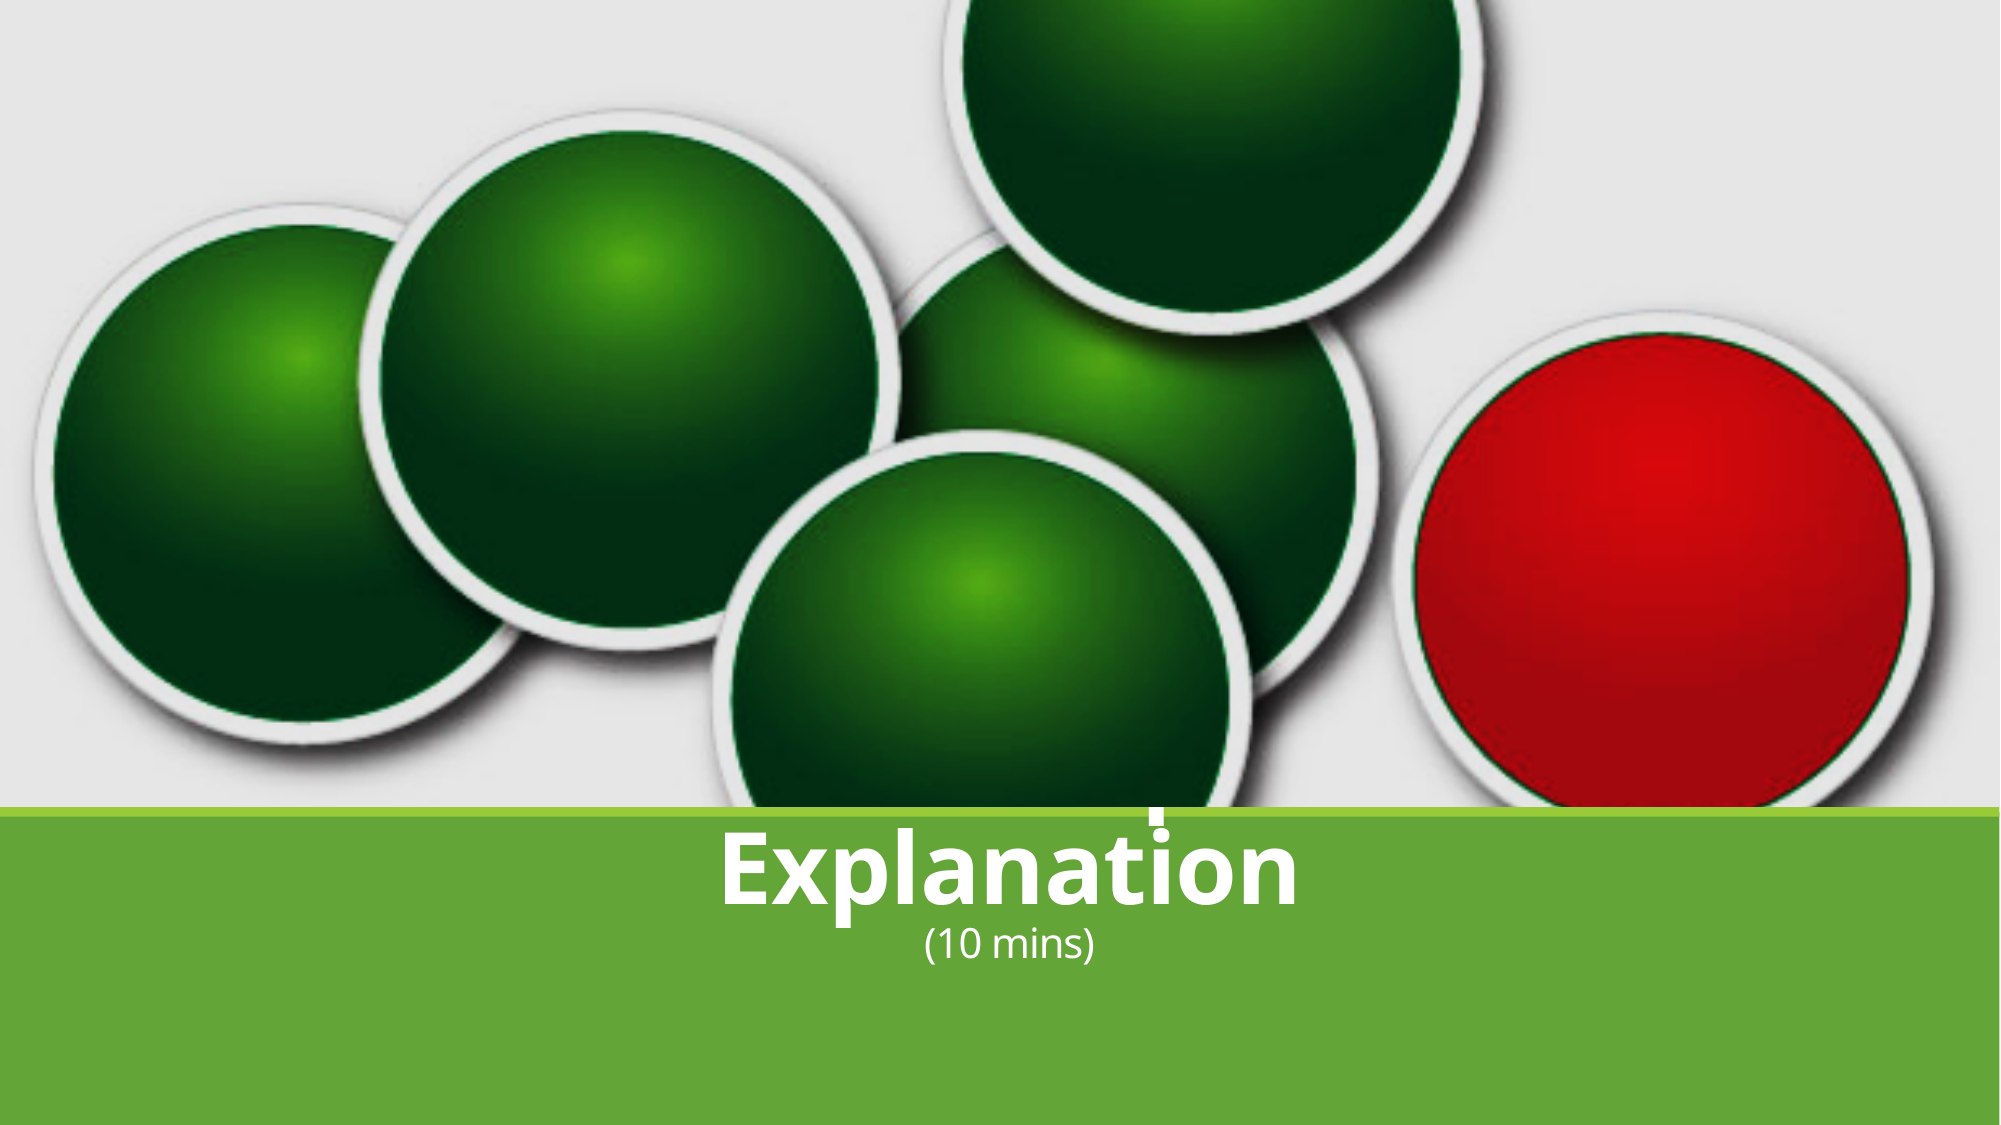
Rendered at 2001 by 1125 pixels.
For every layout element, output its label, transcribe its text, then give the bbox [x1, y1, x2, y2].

title Professor T.’s Super Vote & Explanation (10 mins) [180, 832, 1839, 968]
picture [0, 0, 2000, 807]
